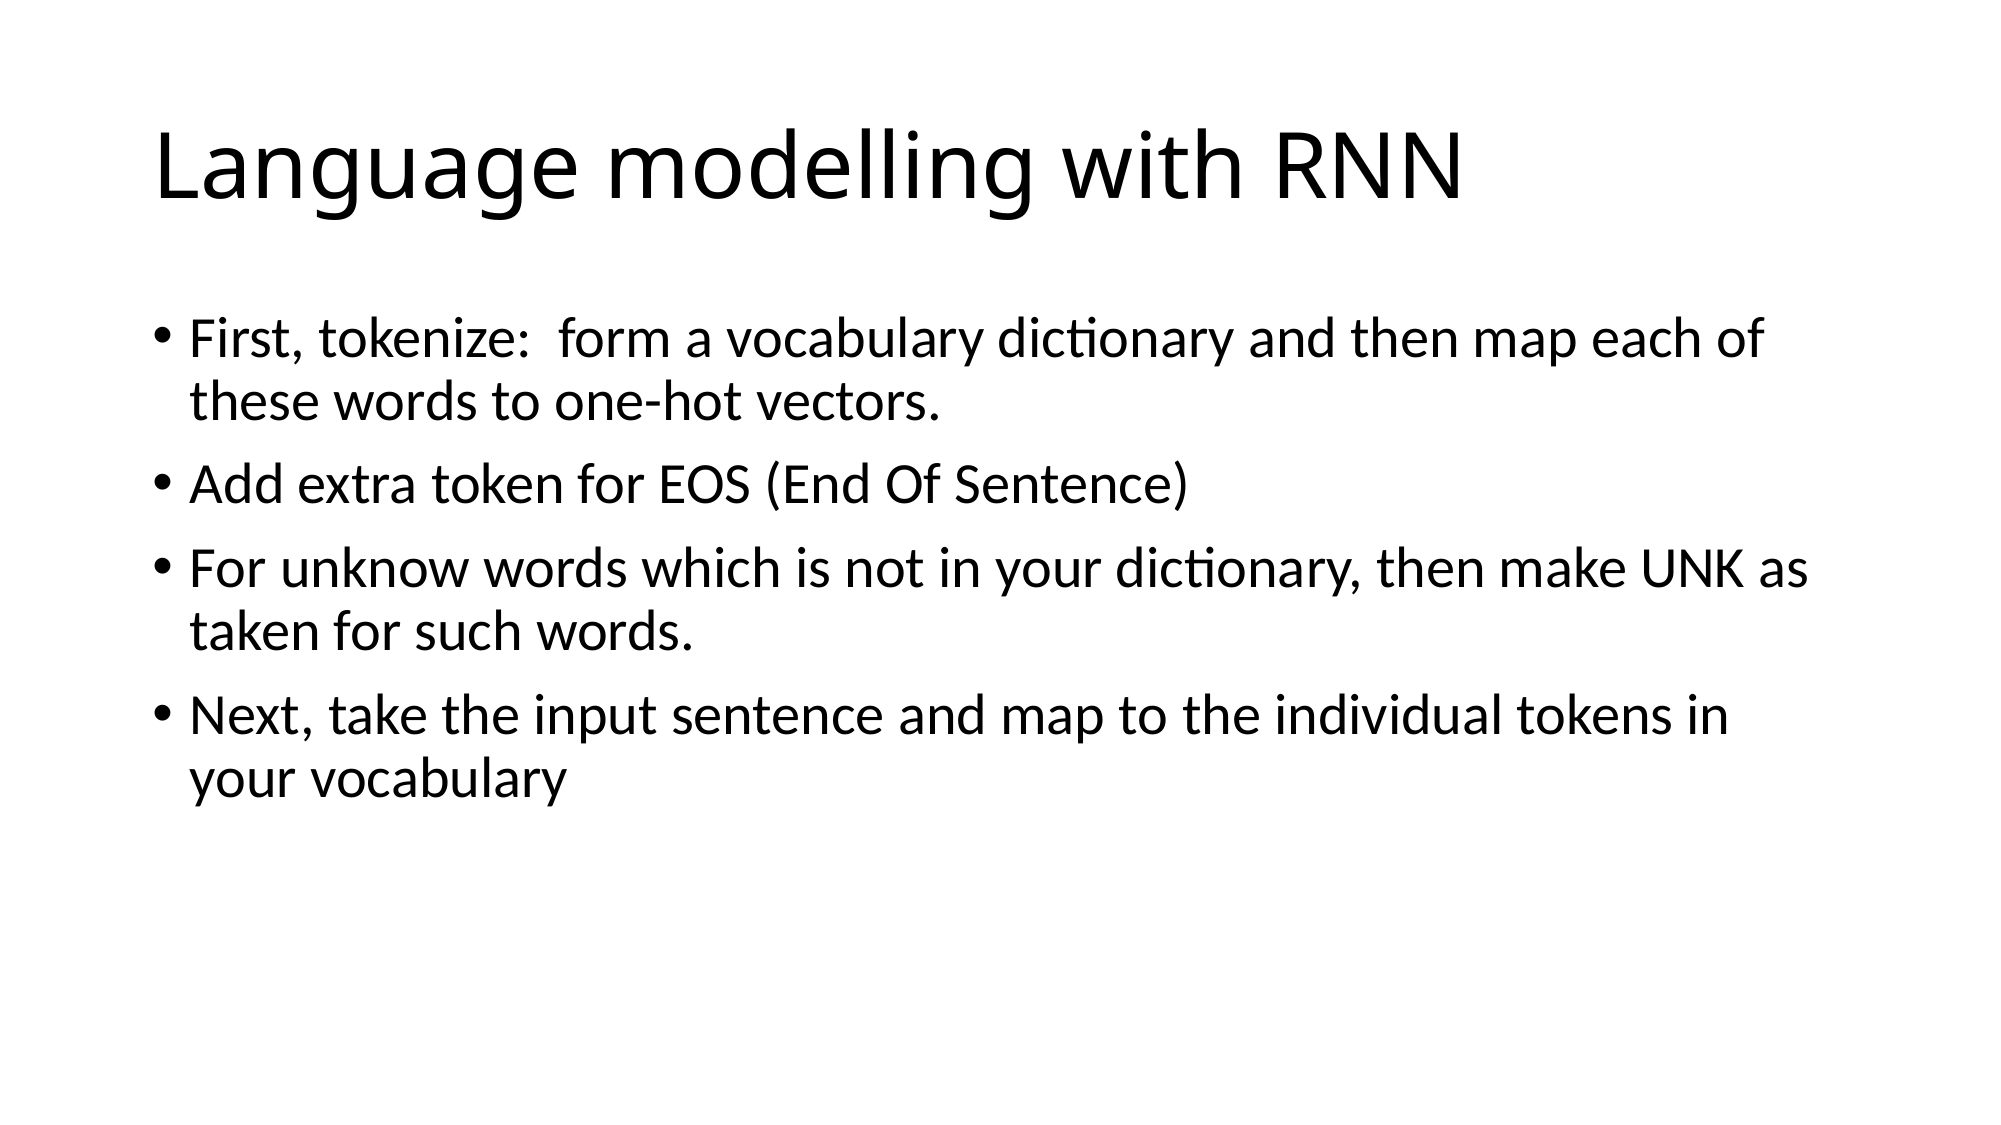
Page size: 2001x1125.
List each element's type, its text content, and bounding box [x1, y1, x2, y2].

title Language modelling with RNN [137, 59, 1863, 278]
list First, tokenize: form a vocabulary dictionary and then map each of these words to one-hot vectors. Add extra token for EOS (End Of Sentence) For unknow words which is not in your dictionary, then make UNK as taken for such words. Next, take the input sentence and map to the individual tokens in your vocabulary [137, 299, 1863, 1014]
